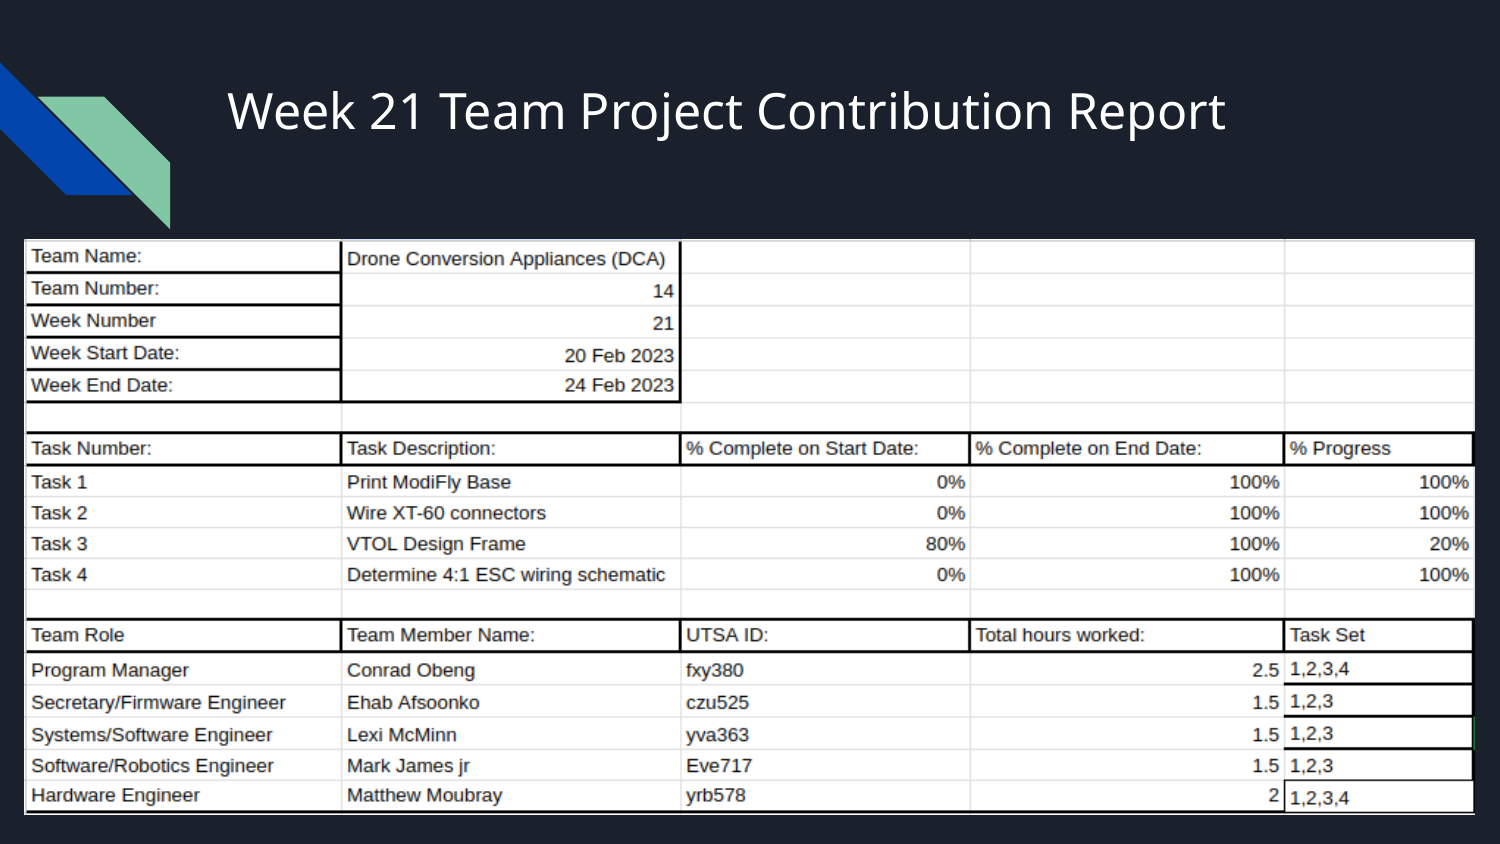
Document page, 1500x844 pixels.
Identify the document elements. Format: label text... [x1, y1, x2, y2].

title Week 21 Team Project Contribution Report [212, 64, 1368, 215]
picture [24, 239, 1476, 815]
